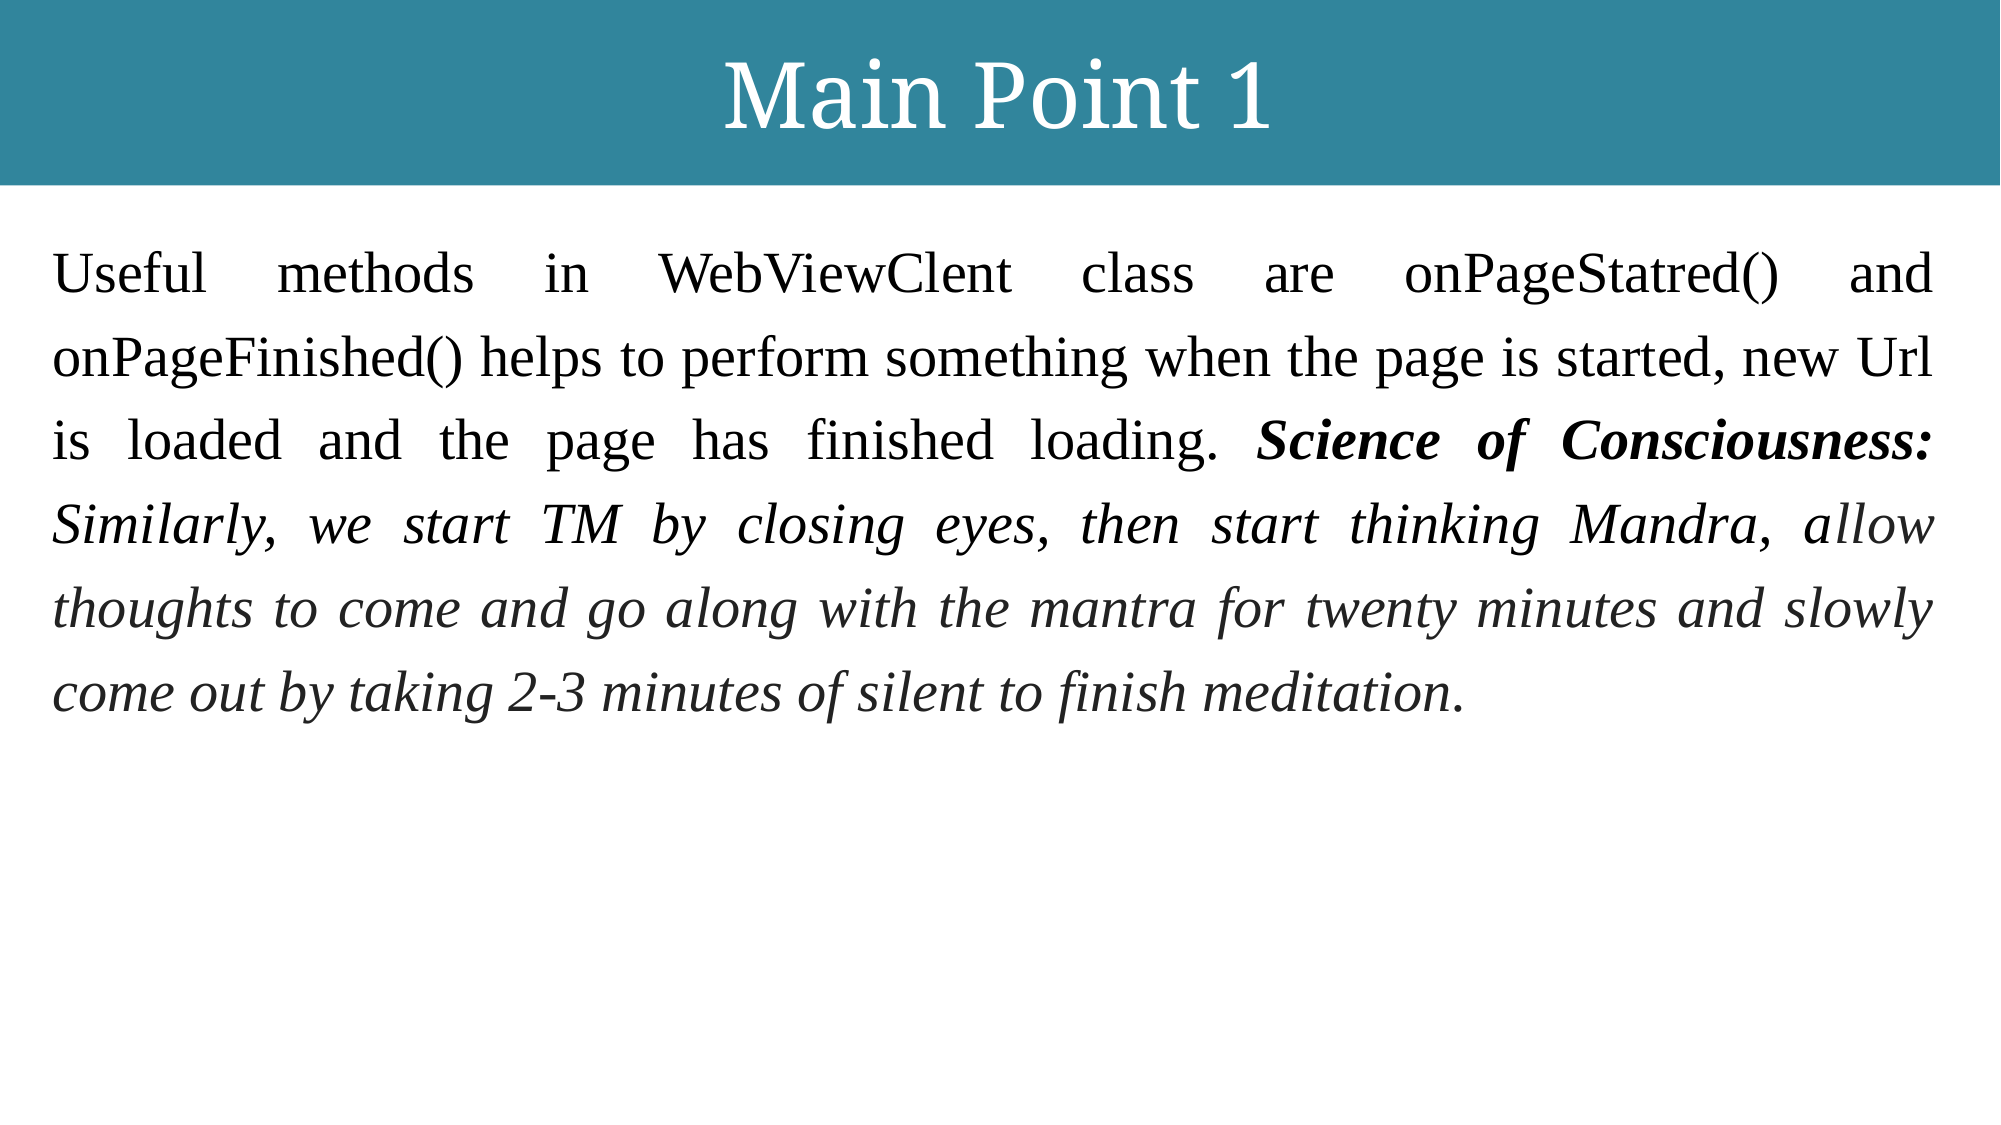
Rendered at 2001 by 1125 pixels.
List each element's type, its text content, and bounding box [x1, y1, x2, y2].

title Main Point 1 [0, 0, 2000, 186]
list Useful methods in WebViewClent class are onPageStatred() and onPageFinished() helps to perform something when the page is started, new Url is loaded and the page has finished loading. Science of Consciousness: Similarly, we start TM by closing eyes, then start thinking Mandra, allow thoughts to come and go along with the mantra for twenty minutes and slowly come out by taking 2-3 minutes of silent to finish meditation. [37, 212, 1950, 1025]
